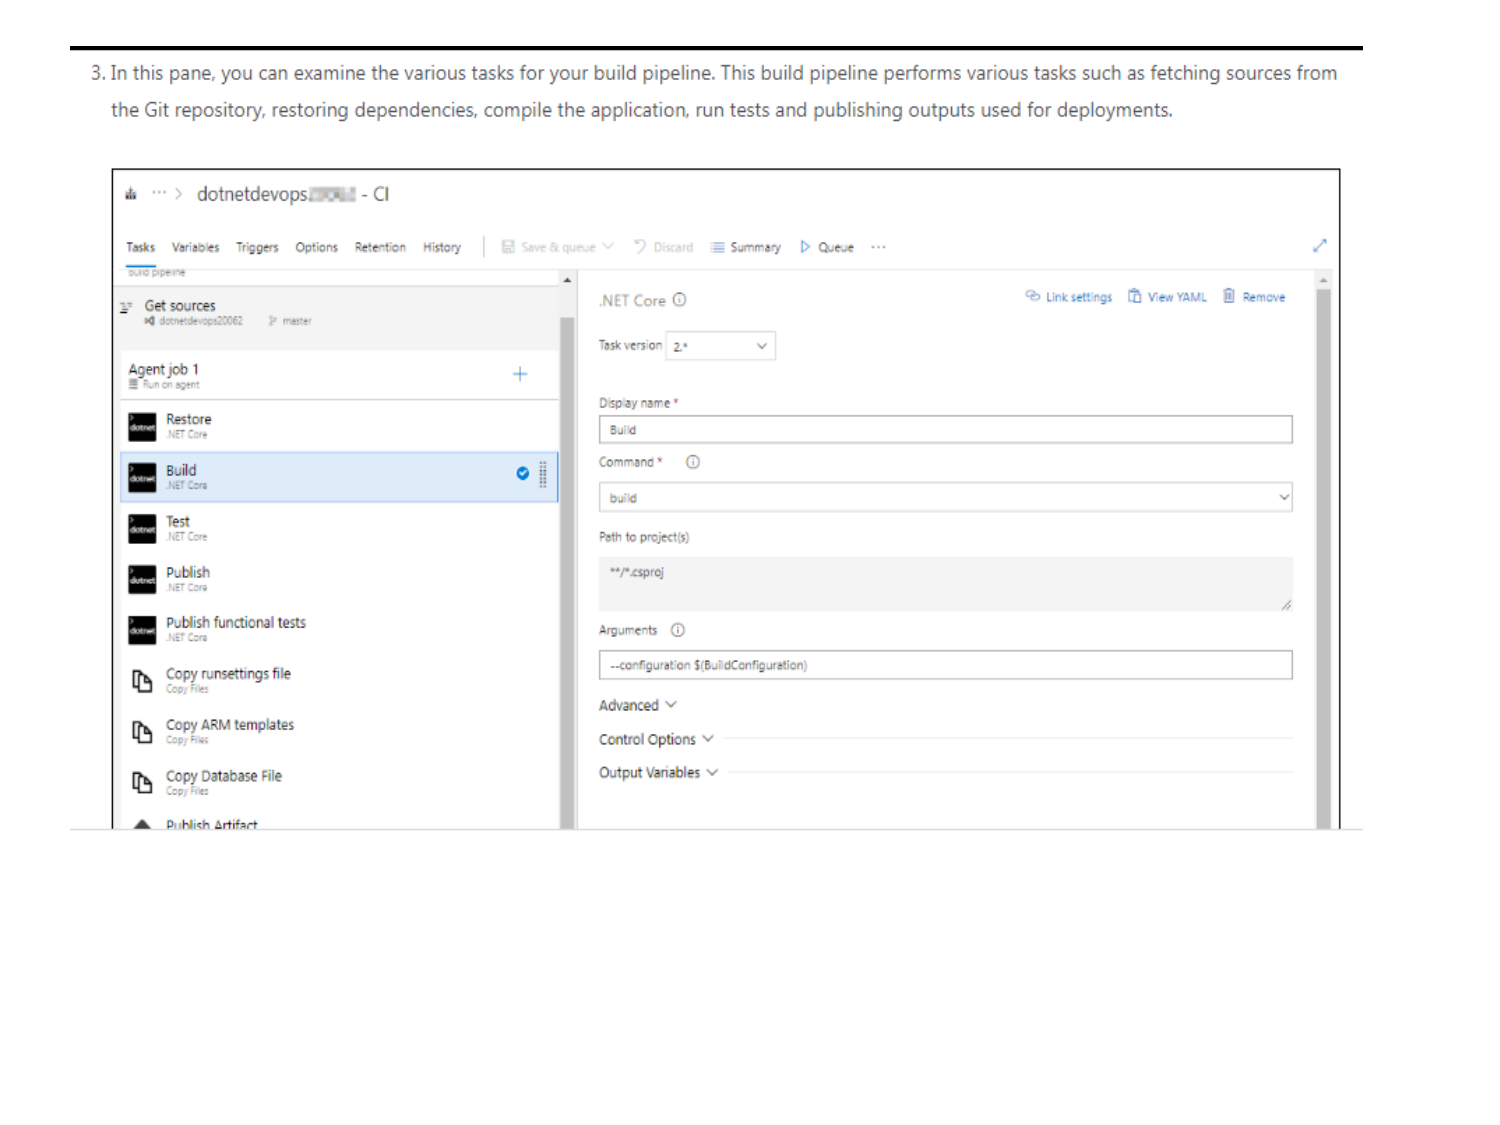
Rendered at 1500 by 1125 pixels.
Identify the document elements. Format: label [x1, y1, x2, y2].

list [70, 46, 1363, 833]
